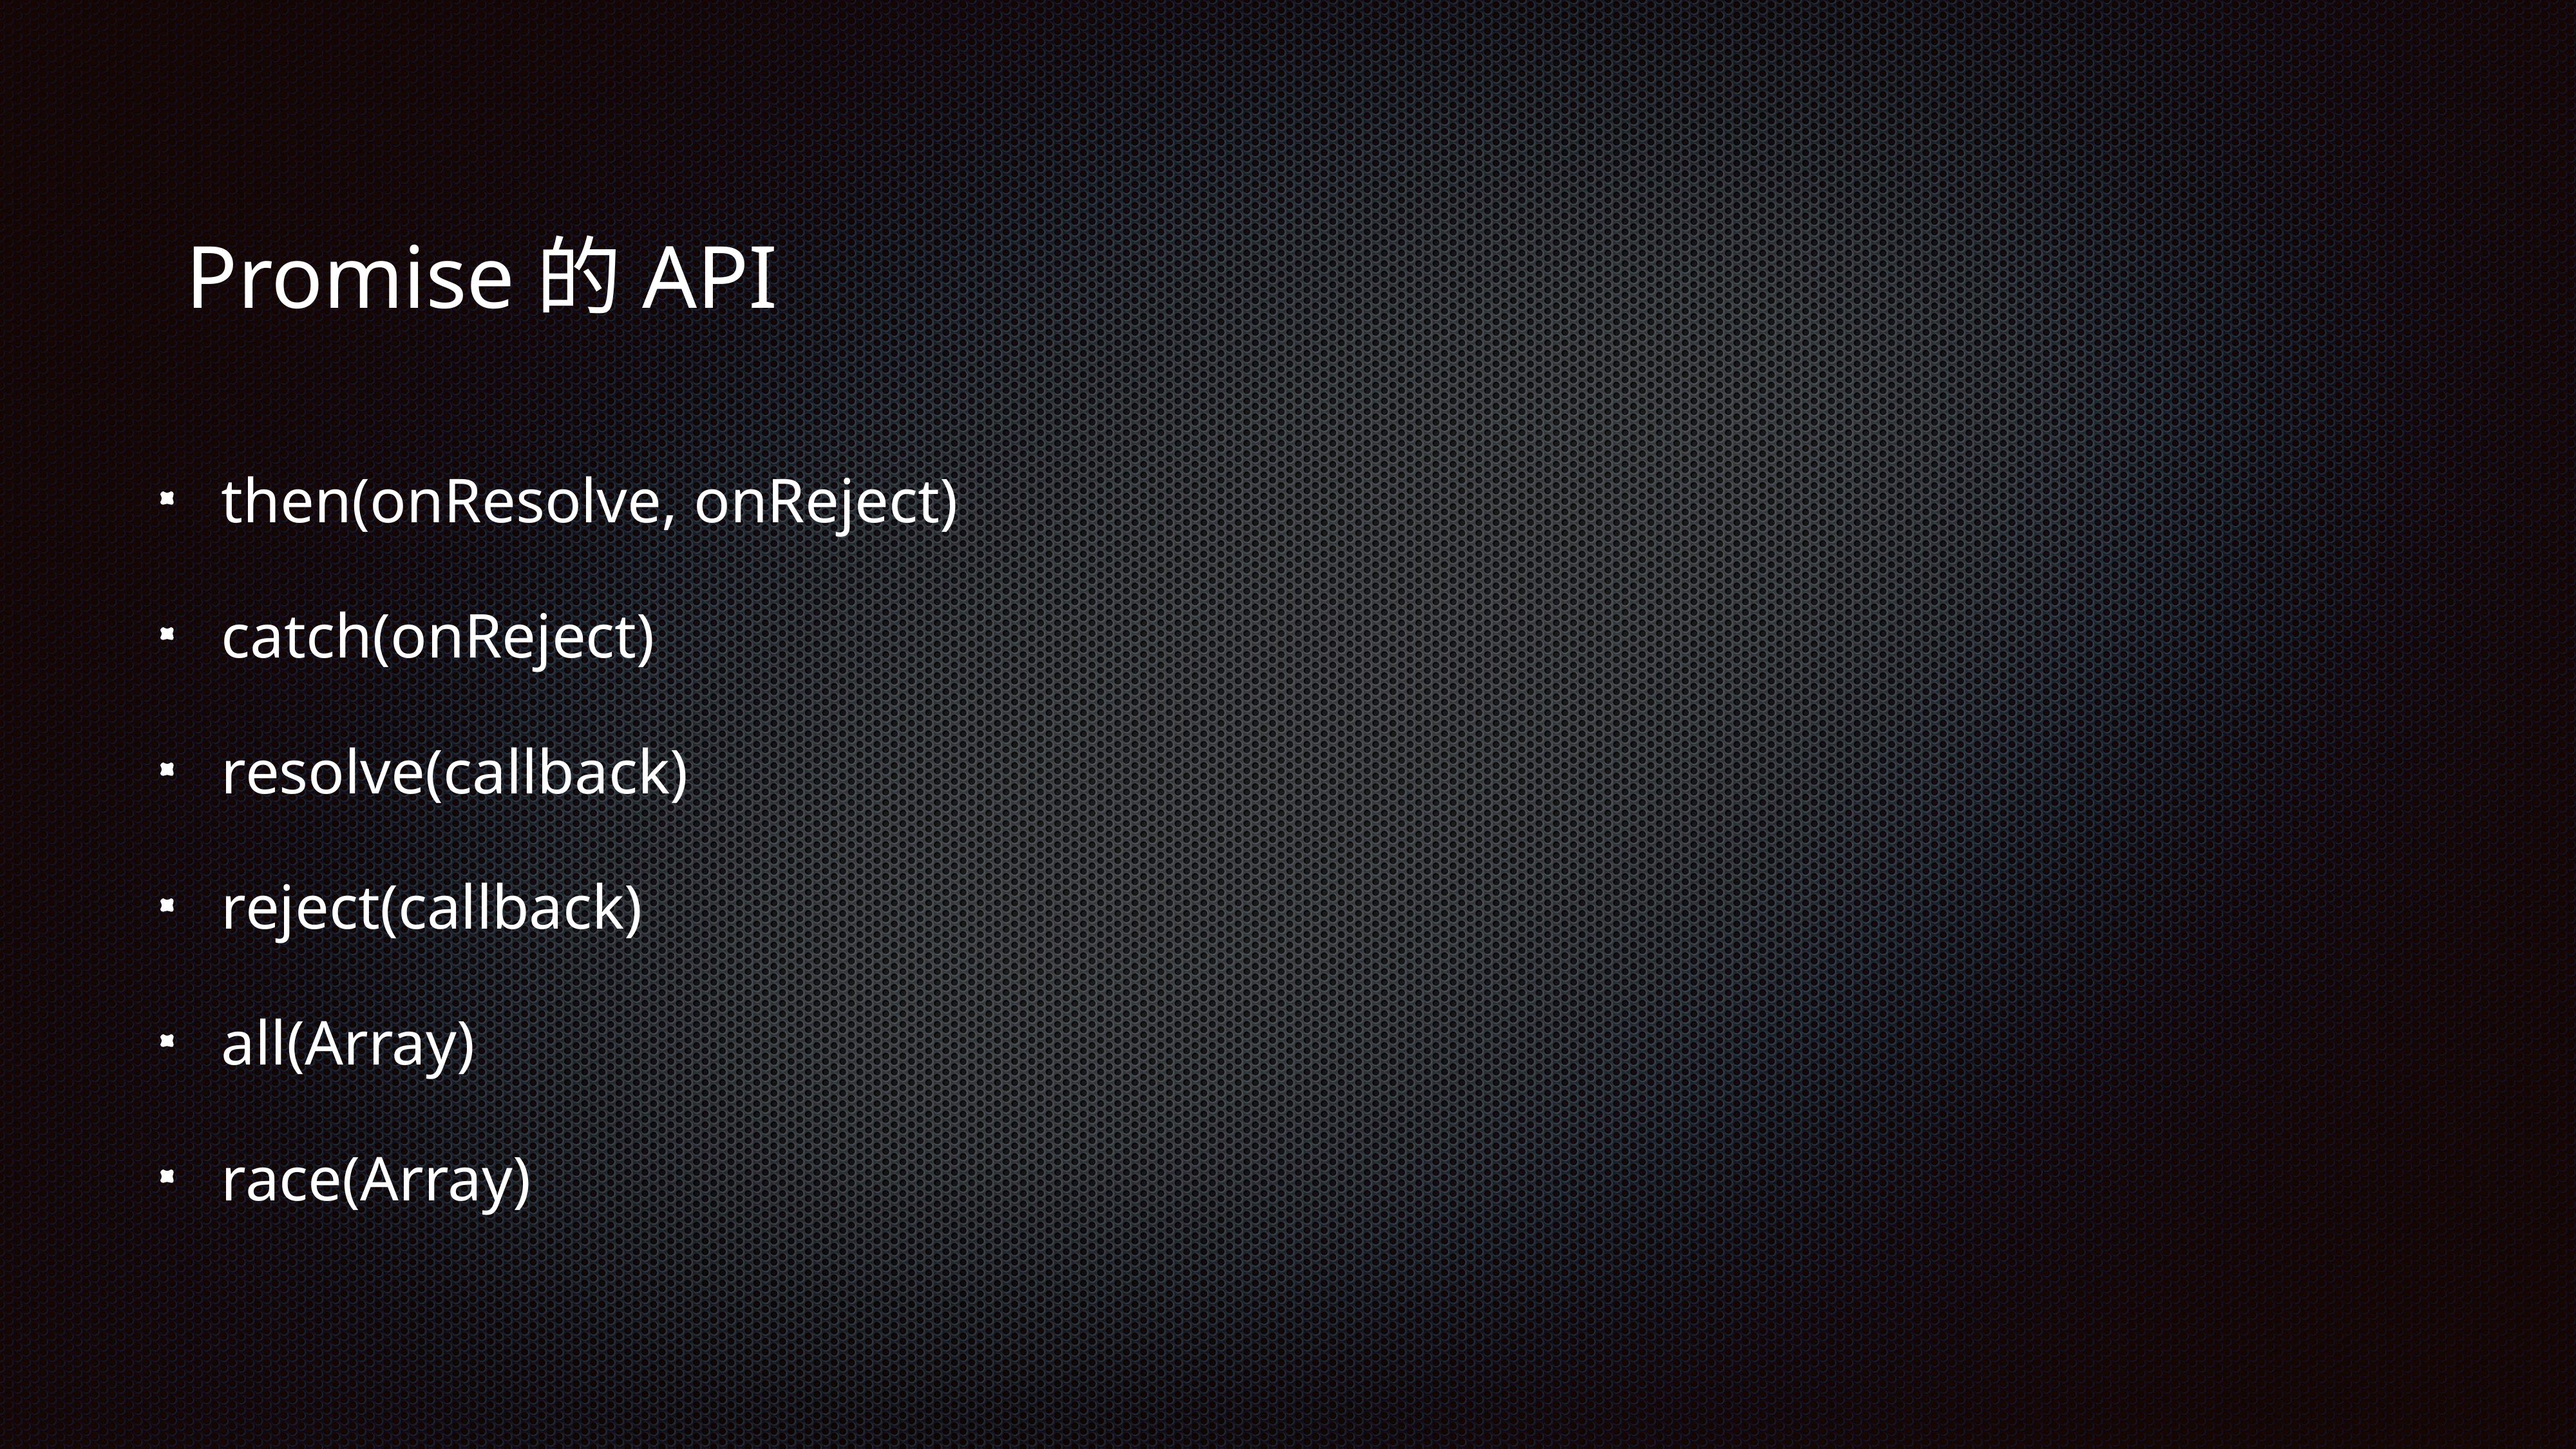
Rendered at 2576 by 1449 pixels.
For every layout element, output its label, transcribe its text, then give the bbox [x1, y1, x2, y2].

list then(onResolve, onReject) catch(onReject) resolve(callback) reject(callback) all(Array) race(Array) [155, 412, 1976, 1262]
title Promise的API [180, 201, 2396, 347]
picture [0, 0, 2576, 1449]
